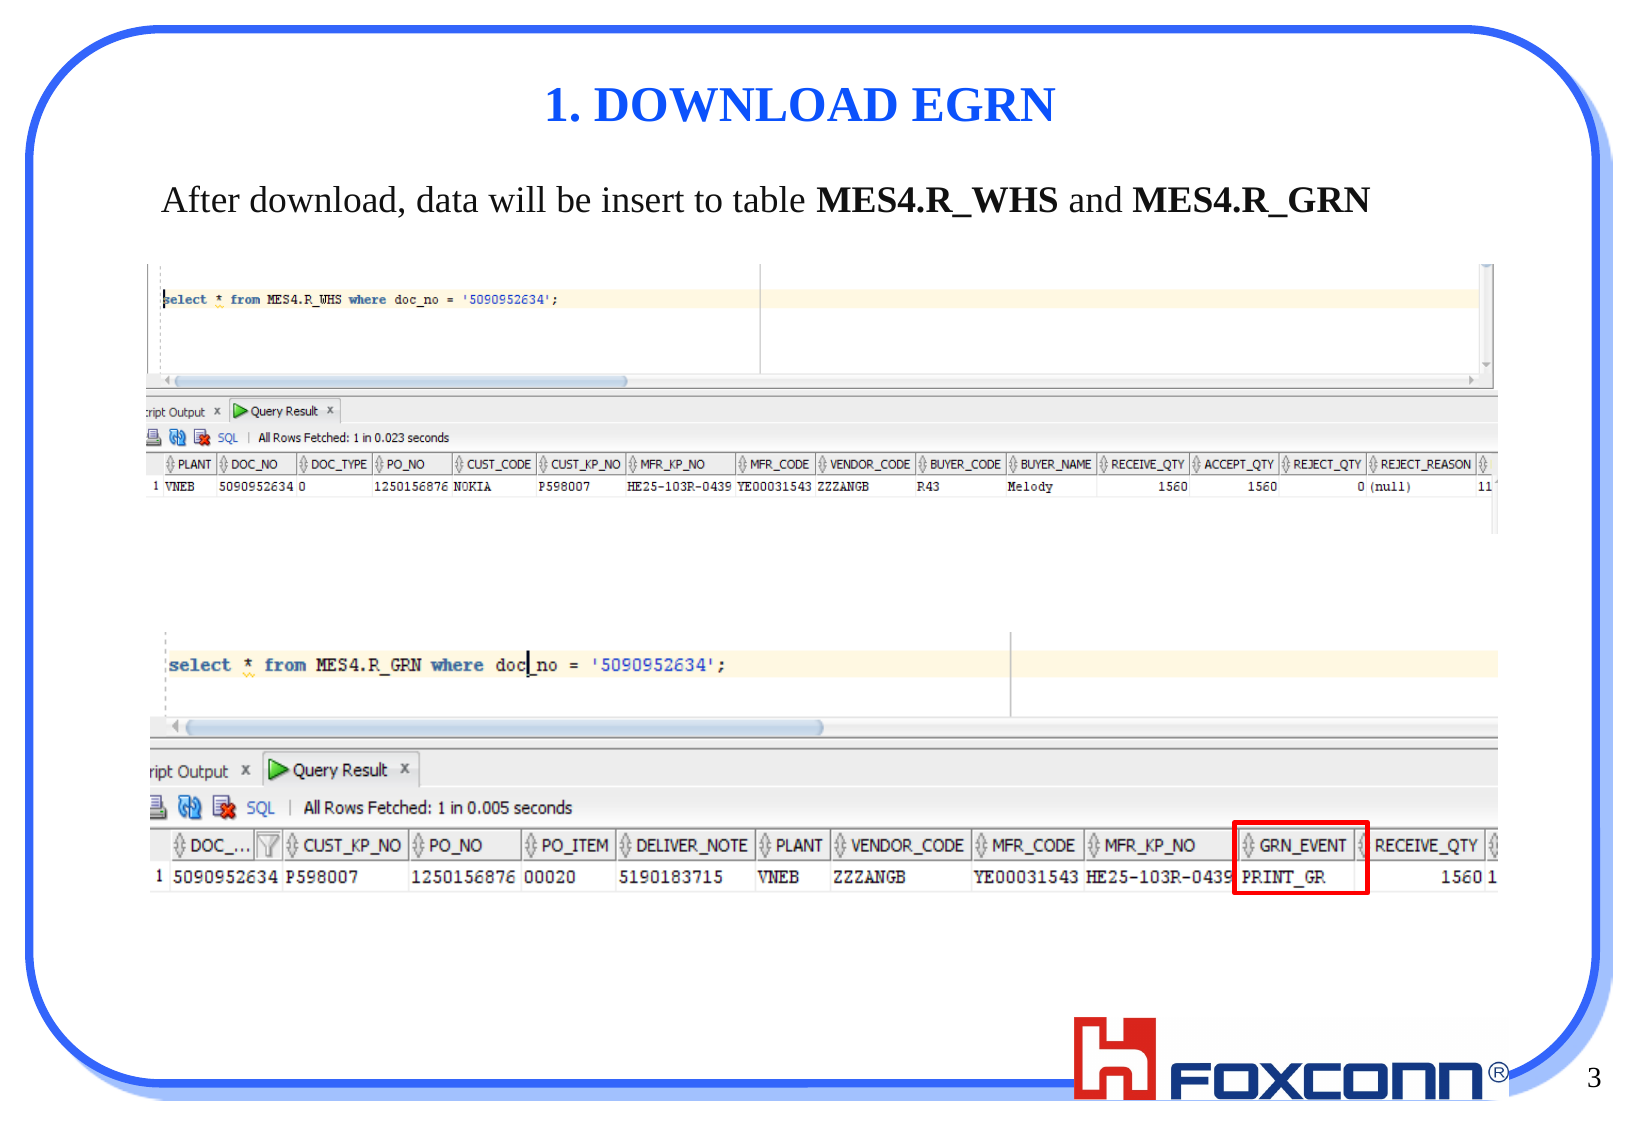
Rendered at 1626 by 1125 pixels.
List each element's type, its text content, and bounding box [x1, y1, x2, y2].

text_box After download, data will be insert to table MES4.R_WHS and MES4.R_GRN [146, 168, 1467, 228]
picture [149, 632, 1498, 965]
picture [1074, 1017, 1509, 1100]
picture [145, 264, 1498, 534]
slide_number 3 [1237, 1051, 1618, 1125]
text_box 1. DOWNLOAD EGRN [529, 64, 1085, 140]
